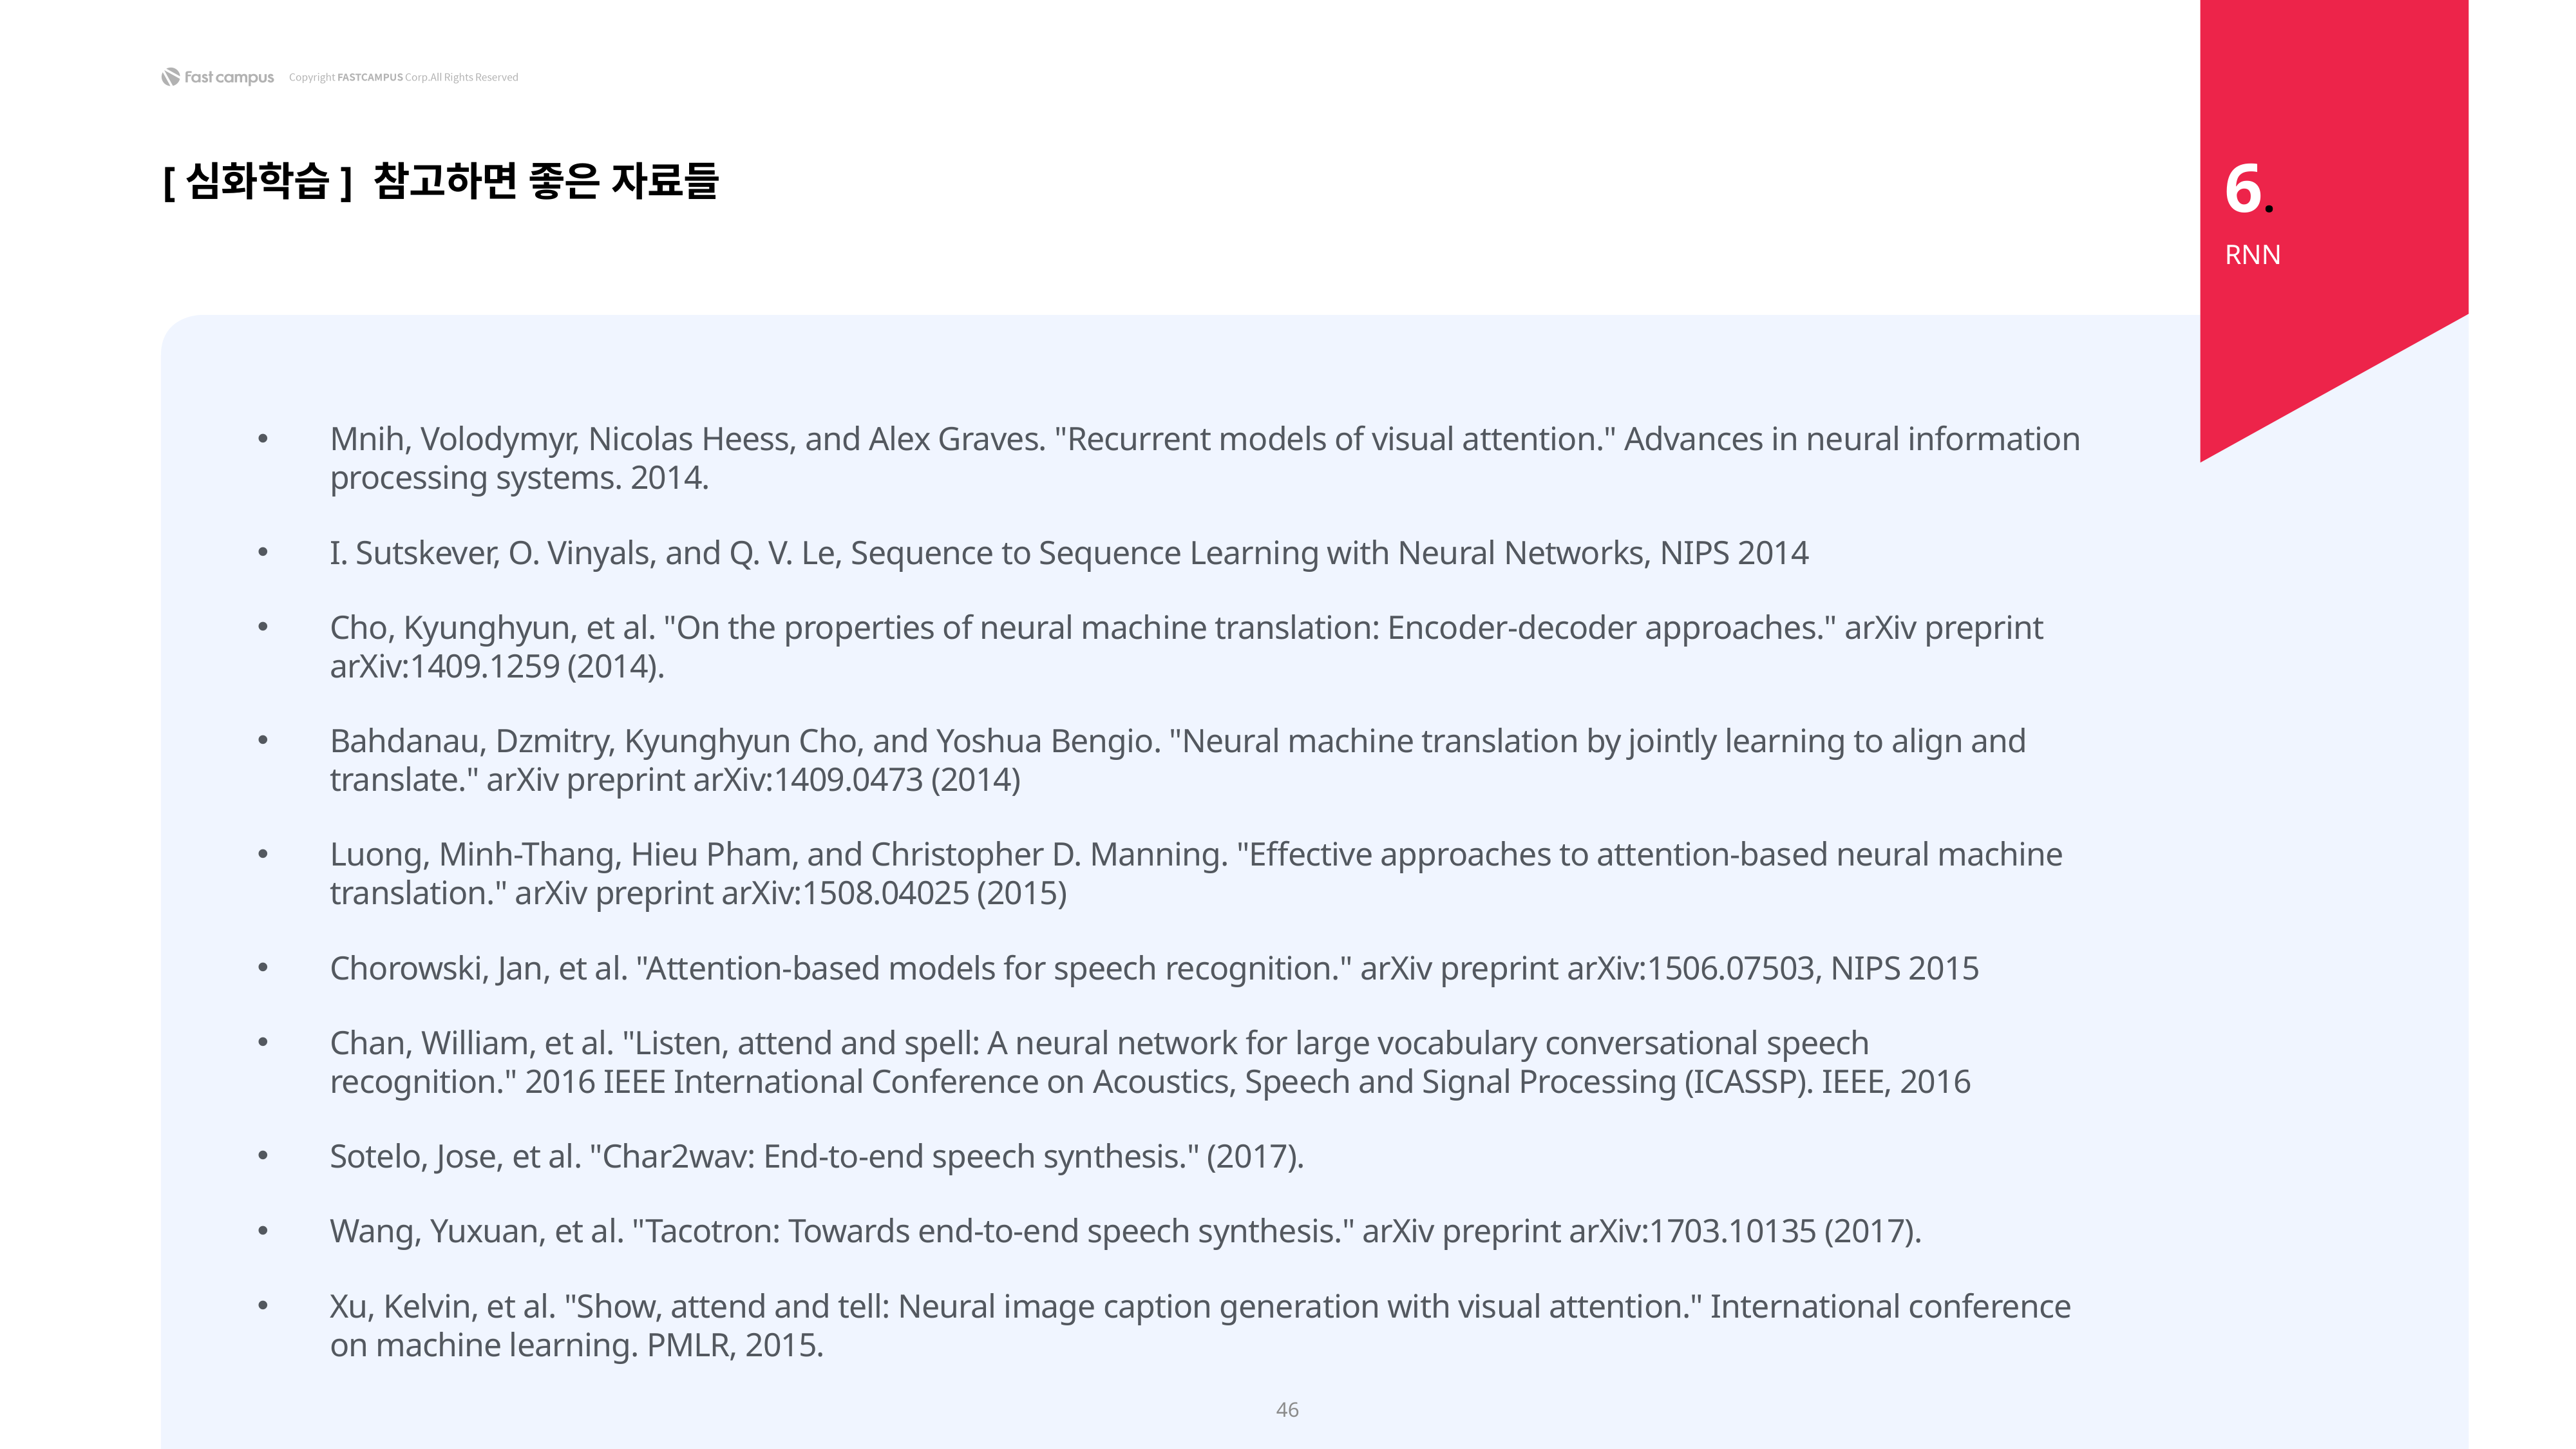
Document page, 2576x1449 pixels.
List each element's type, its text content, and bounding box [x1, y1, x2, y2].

text_box Mnih, Volodymyr, Nicolas Heess, and Alex Graves. "Recurrent models of visual attention." Advances in neural information processing systems. 2014. I. Sutskever, O. Vinyals, and Q. V. Le, Sequence to Sequence Learning with Neural Networks, NIPS 2014 Cho, Kyunghyun, et al. "On the properties of neural machine translation: Encoder-decoder approaches." arXiv preprint arXiv:1409.1259 (2014). Bahdanau, Dzmitry, Kyunghyun Cho, and Yoshua Bengio. "Neural machine translation by jointly learning to align and translate." arXiv preprint arXiv:1409.0473 (2014) Luong, Minh-Thang, Hieu Pham, and Christopher D. Manning. "Effective approaches to attention-based neural machine translation." arXiv preprint arXiv:1508.04025 (2015) Chorowski, Jan, et al. "Attention-based models for speech recognition." arXiv preprint arXiv:1506.07503, NIPS 2015 Chan, William, et al. "Listen, attend and spell: A neural network for large vocabulary conversational speech recognition." 2016 IEEE International Conference on Acoustics, Speech and Signal Processing (ICASSP). IEEE, 2016 Sotelo, Jose, et al. "Char2wav: End-to-end speech synthesis." (2017). Wang, Yuxuan, et al. "Tacotron: Towards end-to-end speech synthesis." arXiv preprint arXiv:1703.10135 (2017). Xu, Kelvin, et al. "Show, attend and tell: Neural image caption generation with visual attention." International conference on machine learning. PMLR, 2015. [207, 417, 2102, 1365]
text_box [심화학습] 참고하면 좋은 자료들 [160, 154, 1904, 205]
text_box RNN [2200, 232, 2469, 276]
picture [0, 0, 2576, 1449]
text_box 6. [2200, 148, 2469, 232]
slide_number 46 [998, 1372, 1578, 1449]
